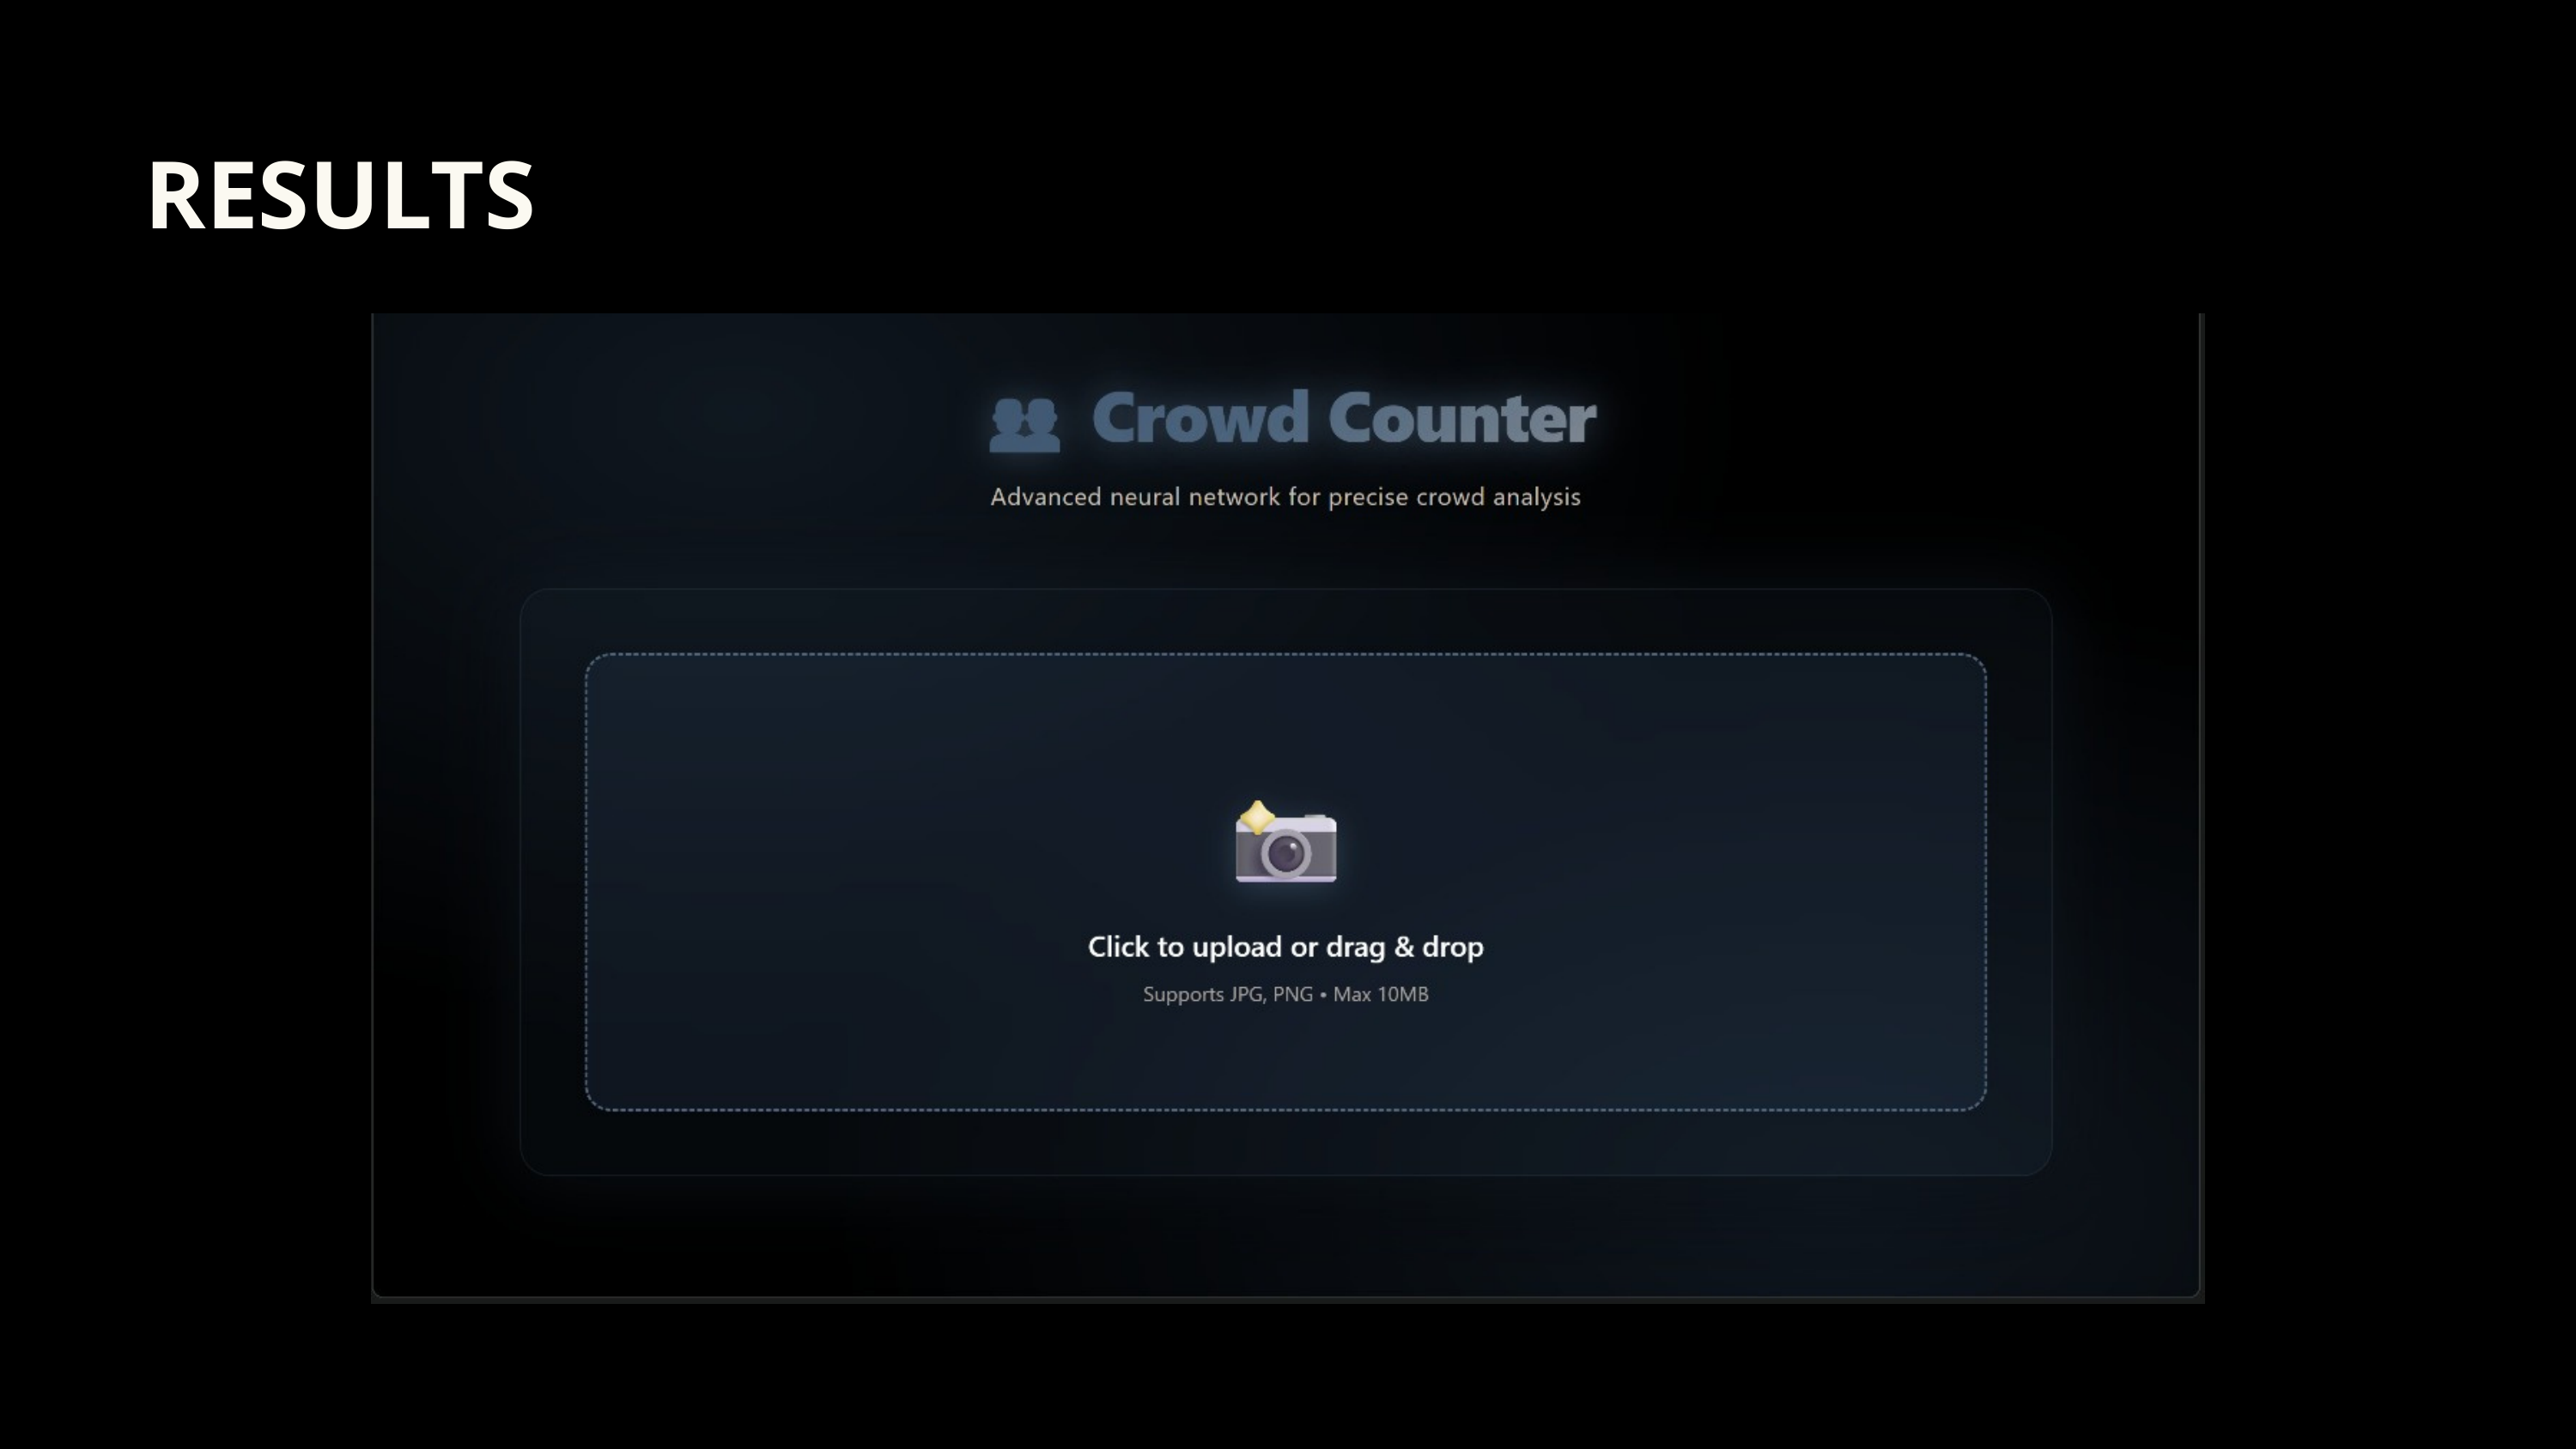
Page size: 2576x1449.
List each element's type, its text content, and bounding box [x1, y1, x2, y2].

text_box RESULTS [144, 144, 568, 248]
text_box [371, 313, 2205, 1304]
